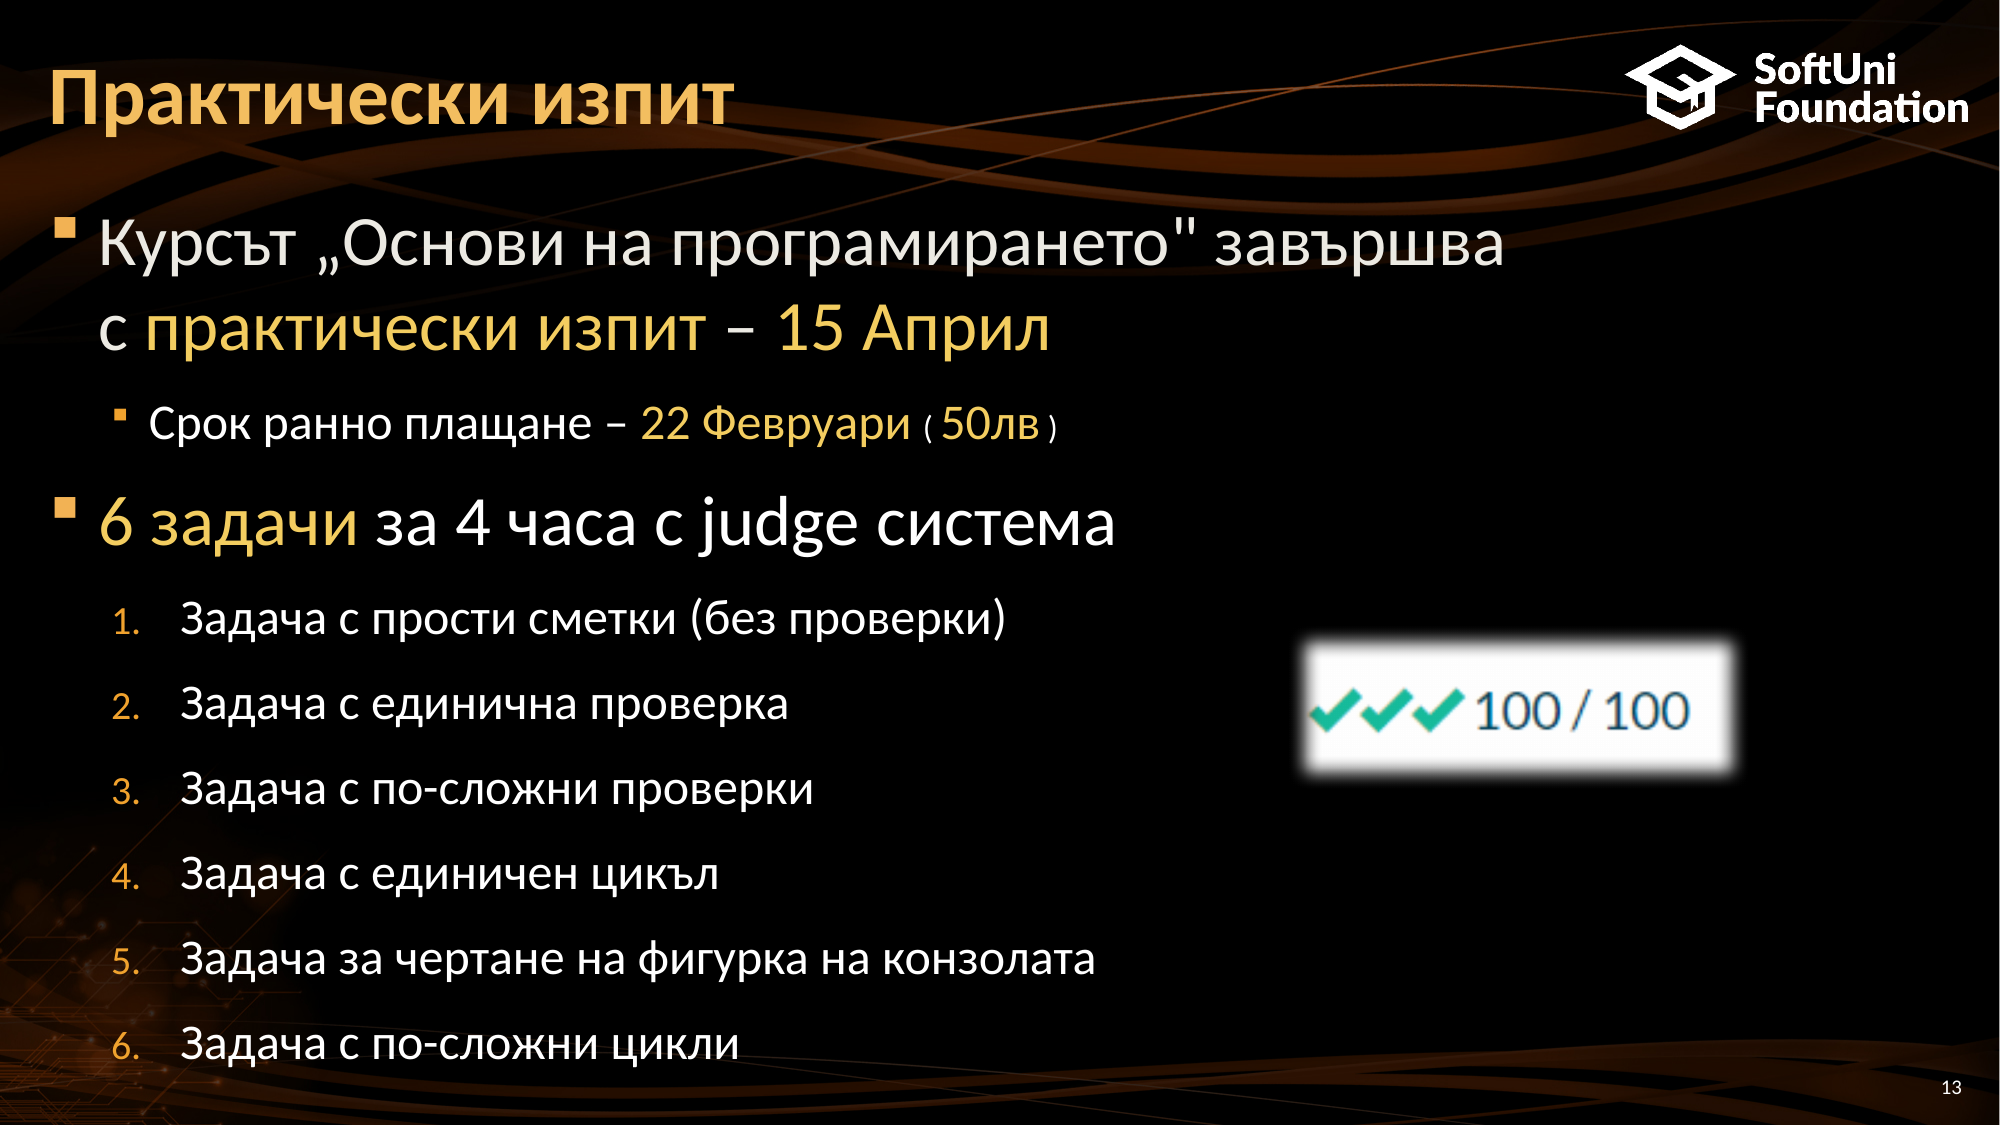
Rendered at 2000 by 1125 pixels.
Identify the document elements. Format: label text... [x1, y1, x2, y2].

picture [0, 0, 2000, 1125]
list Курсът „Основи на програмирането" завършва с практически изпит – 15 Април Срок ранно плащане – 22 Февруари ( 50лв ) 6 задачи за 4 часа с judge система Задача с прости сметки (без проверки) Задача с единична проверка Задача с по-сложни проверки Задача с единичен цикъл Задача за чертане на фигурка на конзолата Задача с по-сложни цикли [31, 188, 1968, 1103]
title Практически изпит [30, 6, 1602, 189]
